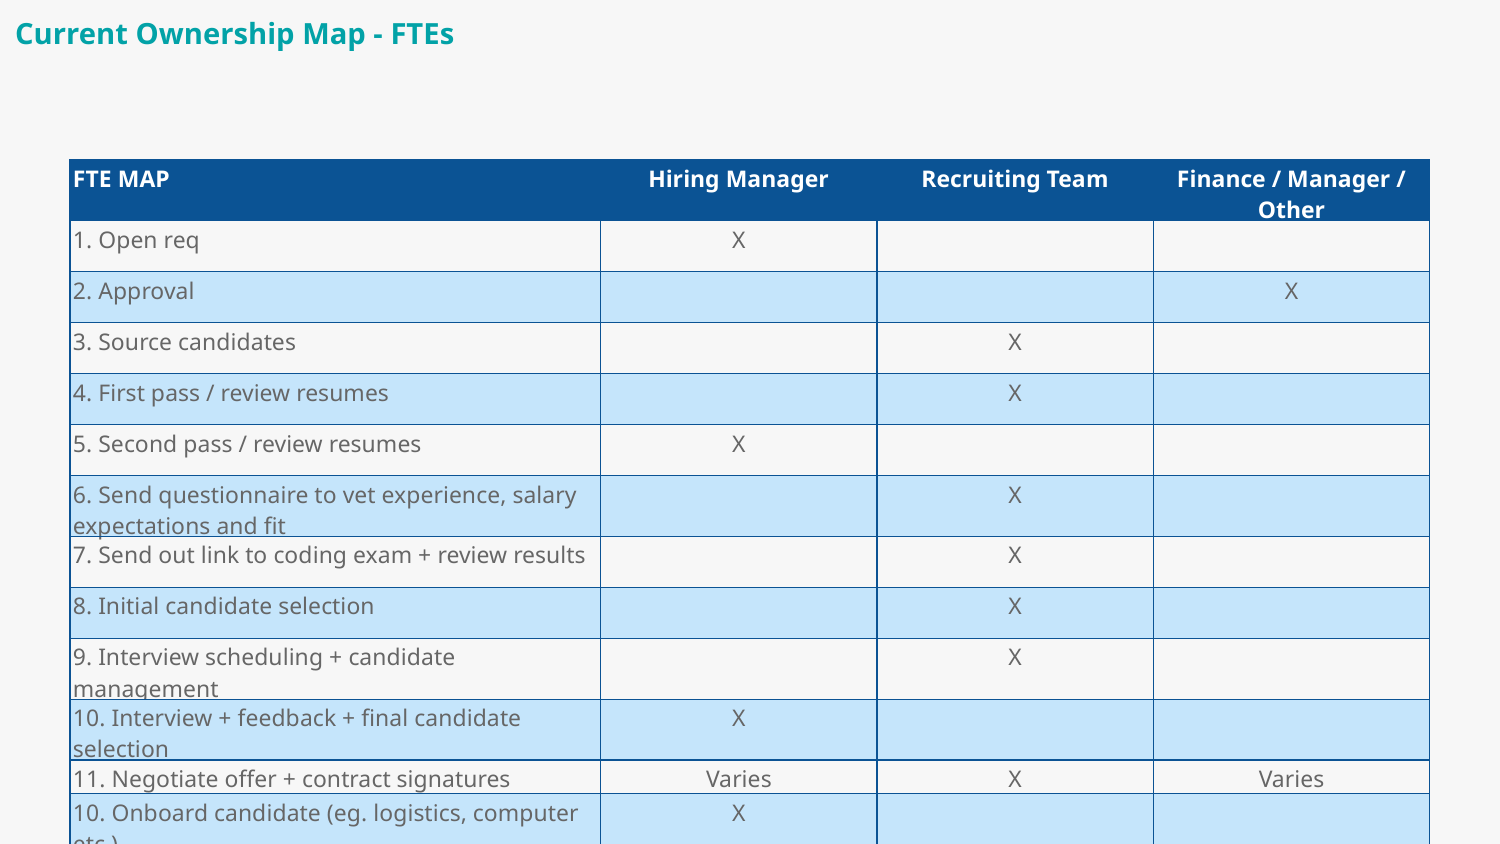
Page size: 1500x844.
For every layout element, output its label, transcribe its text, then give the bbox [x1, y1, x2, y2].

table_cell [601, 323, 876, 373]
table_cell X [878, 537, 1153, 587]
table_cell [601, 374, 876, 424]
table_cell [878, 425, 1153, 475]
text_box Current Ownership Map - FTEs [0, 0, 1500, 65]
table_cell 7. Send out link to coding exam + review results [71, 537, 600, 587]
table_header Recruiting Team [878, 161, 1153, 220]
table_cell X [878, 761, 1153, 793]
table_cell [601, 537, 876, 587]
table_cell 3. Source candidates [71, 323, 600, 373]
table_cell [1154, 323, 1429, 373]
table_cell [601, 476, 876, 536]
table_cell [601, 639, 876, 699]
table_cell [1154, 700, 1429, 759]
table_cell [1154, 537, 1429, 587]
table_cell [1154, 374, 1429, 424]
table_cell 1. Open req [71, 221, 600, 271]
table_cell [1154, 221, 1429, 271]
table_cell [878, 794, 1153, 844]
table_cell 2. Approval [71, 272, 600, 322]
table_cell 8. Initial candidate selection [71, 588, 600, 638]
table_cell X [601, 794, 876, 844]
table_cell [878, 272, 1153, 322]
table_cell [1154, 588, 1429, 638]
table_cell Varies [601, 761, 876, 793]
table_cell 10. Interview + feedback + final candidate selection [71, 700, 600, 759]
table_cell X [601, 700, 876, 759]
table_cell [878, 221, 1153, 271]
table_cell 11. Negotiate offer + contract signatures [71, 761, 600, 793]
table_cell [1154, 794, 1429, 844]
table_cell X [601, 221, 876, 271]
table_cell [1154, 476, 1429, 536]
table_cell X [878, 476, 1153, 536]
table_header Hiring Manager [601, 161, 876, 220]
table_cell 4. First pass / review resumes [71, 374, 600, 424]
table_cell [601, 588, 876, 638]
table_cell X [1154, 272, 1429, 322]
table_cell X [878, 323, 1153, 373]
table_cell [878, 700, 1153, 759]
table_cell [1154, 425, 1429, 475]
table_cell Varies [1154, 761, 1429, 793]
table_header FTE MAP [71, 161, 600, 220]
table_cell [601, 272, 876, 322]
table_cell 6. Send questionnaire to vet experience, salary expectations and fit [71, 476, 600, 536]
table_header Finance / Manager / Other [1154, 161, 1429, 220]
table_cell 9. Interview scheduling + candidate management [71, 639, 600, 699]
table_cell 10. Onboard candidate (eg. logistics, computer etc.) [71, 794, 600, 844]
table_cell X [601, 425, 876, 475]
table_cell X [878, 588, 1153, 638]
table_cell X [878, 639, 1153, 699]
table_cell 5. Second pass / review resumes [71, 425, 600, 475]
table_cell [1154, 639, 1429, 699]
table_cell X [878, 374, 1153, 424]
